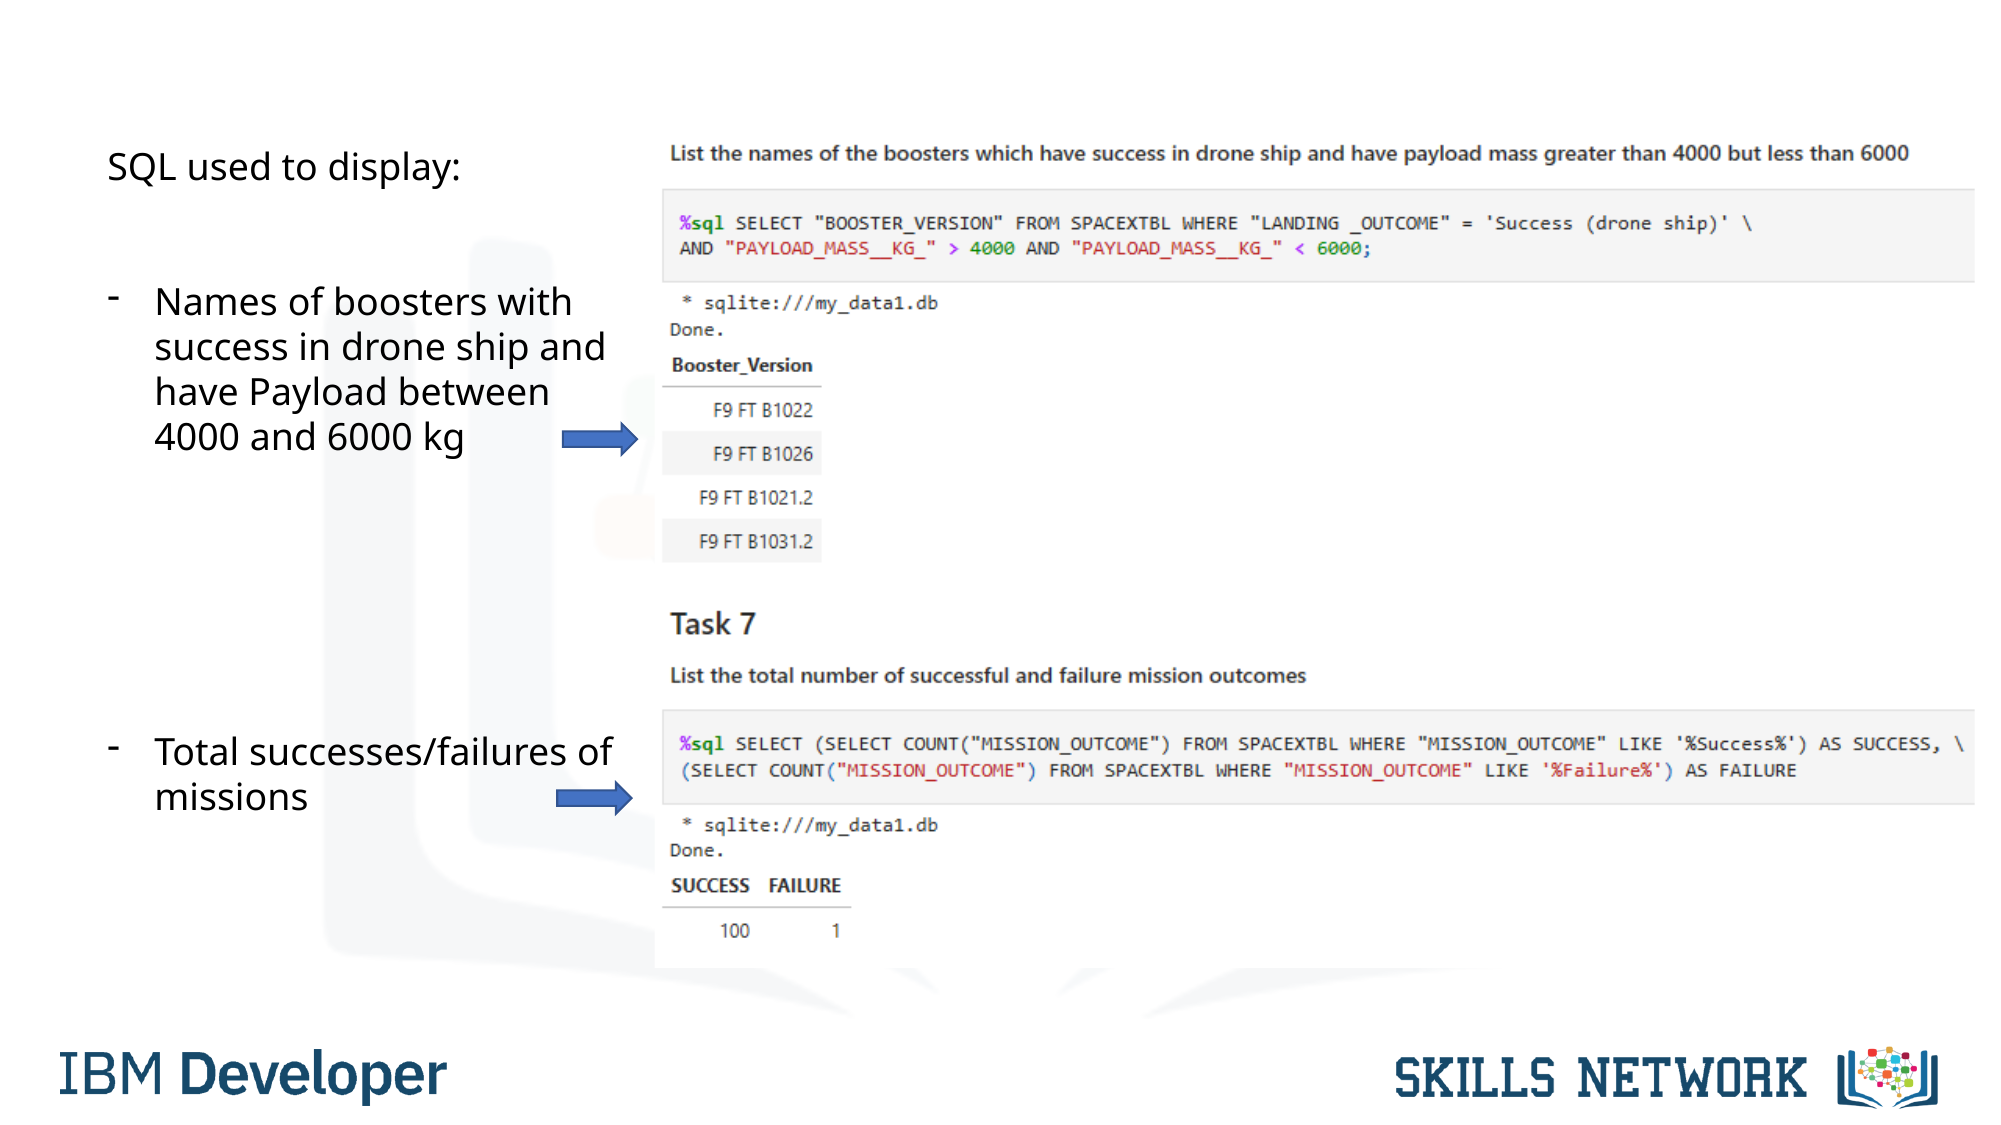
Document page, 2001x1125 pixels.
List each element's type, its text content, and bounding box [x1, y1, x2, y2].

text_box [561, 421, 639, 458]
picture [1390, 1045, 1945, 1111]
picture [55, 1045, 459, 1108]
picture [654, 135, 1975, 968]
text_box [556, 780, 633, 817]
text_box SQL used to display: Names of boosters with success in drone ship and have Payload between 4000 and 6000 kg Total successes/failures of missions [92, 136, 642, 826]
